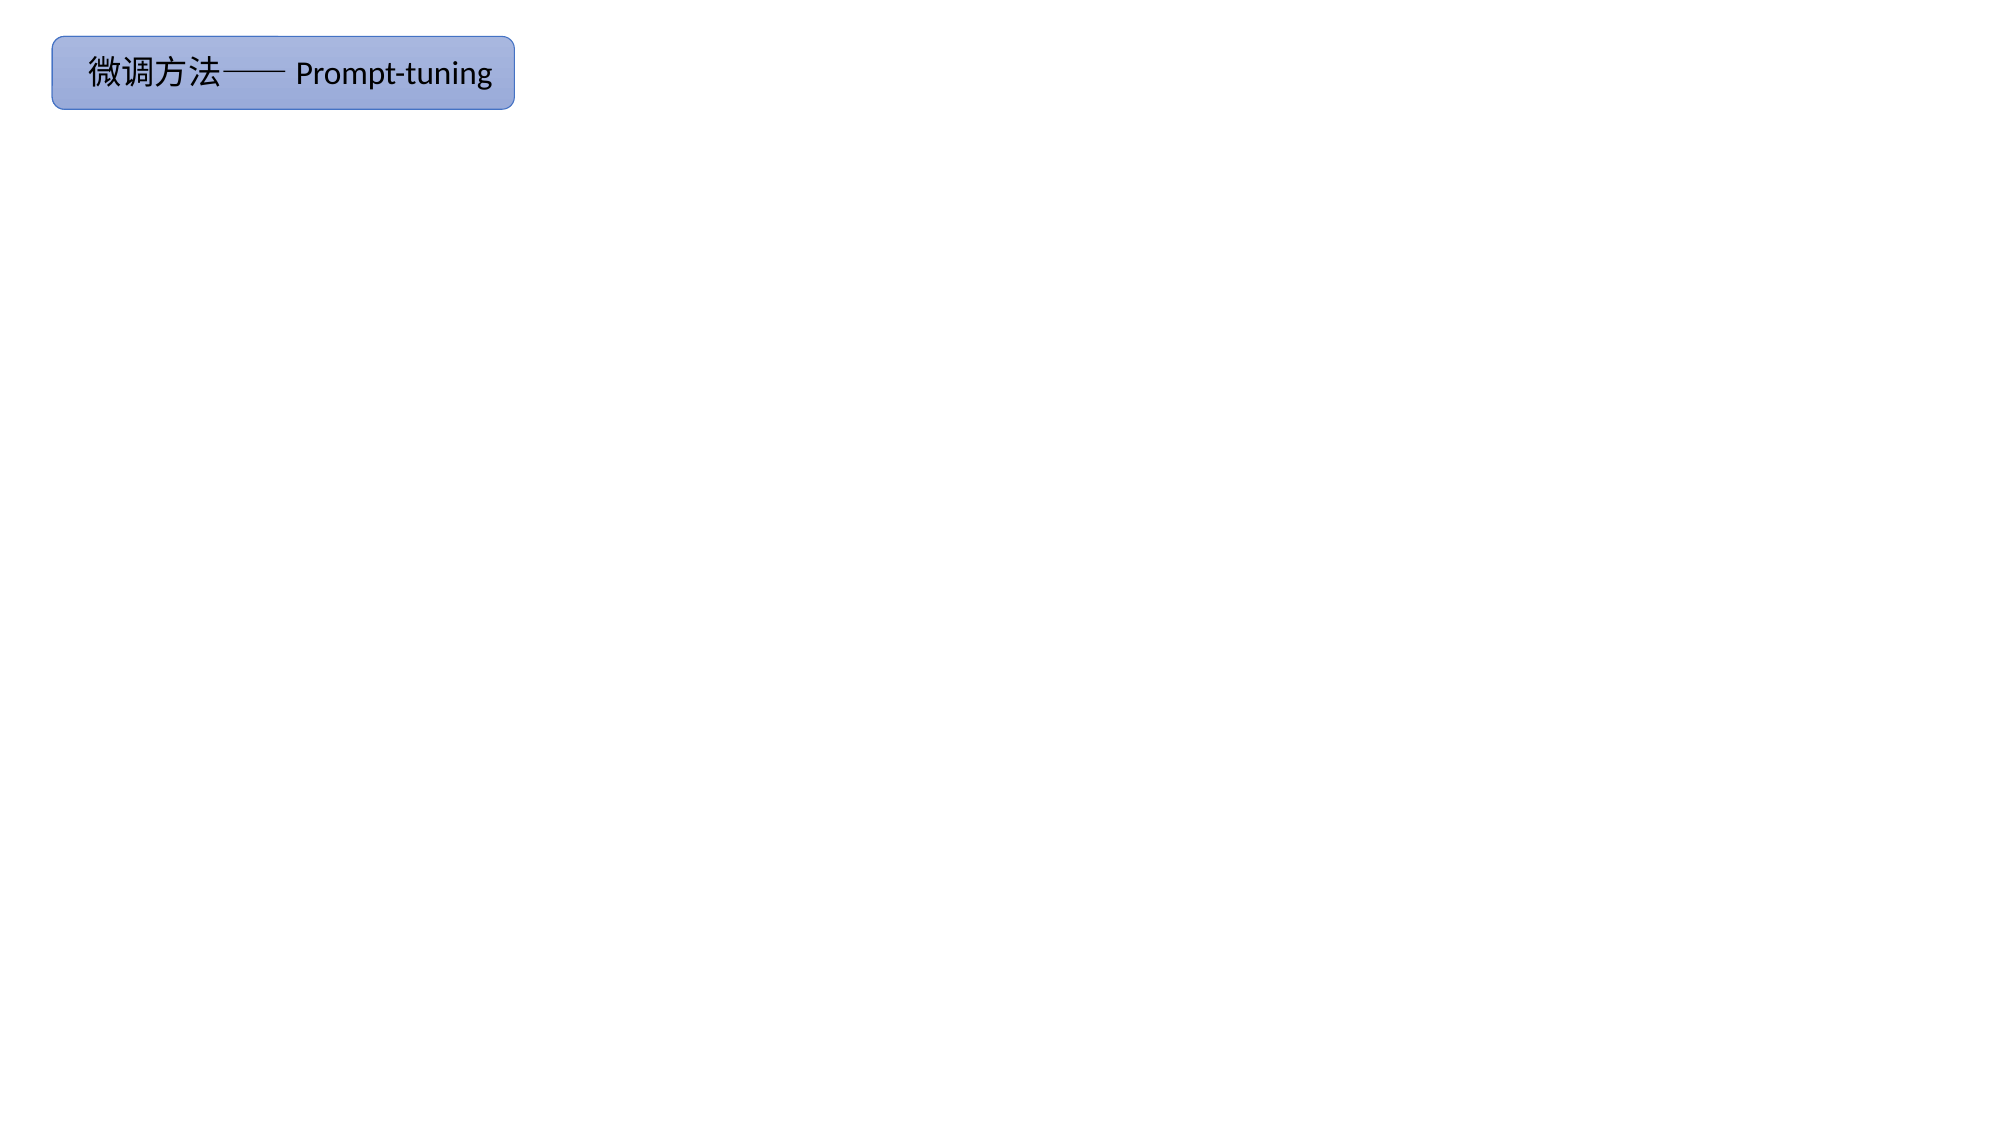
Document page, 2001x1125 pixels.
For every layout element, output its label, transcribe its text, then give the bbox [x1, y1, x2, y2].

text_box [51, 35, 515, 110]
text_box 微调方法——Prompt-tuning [73, 43, 508, 99]
